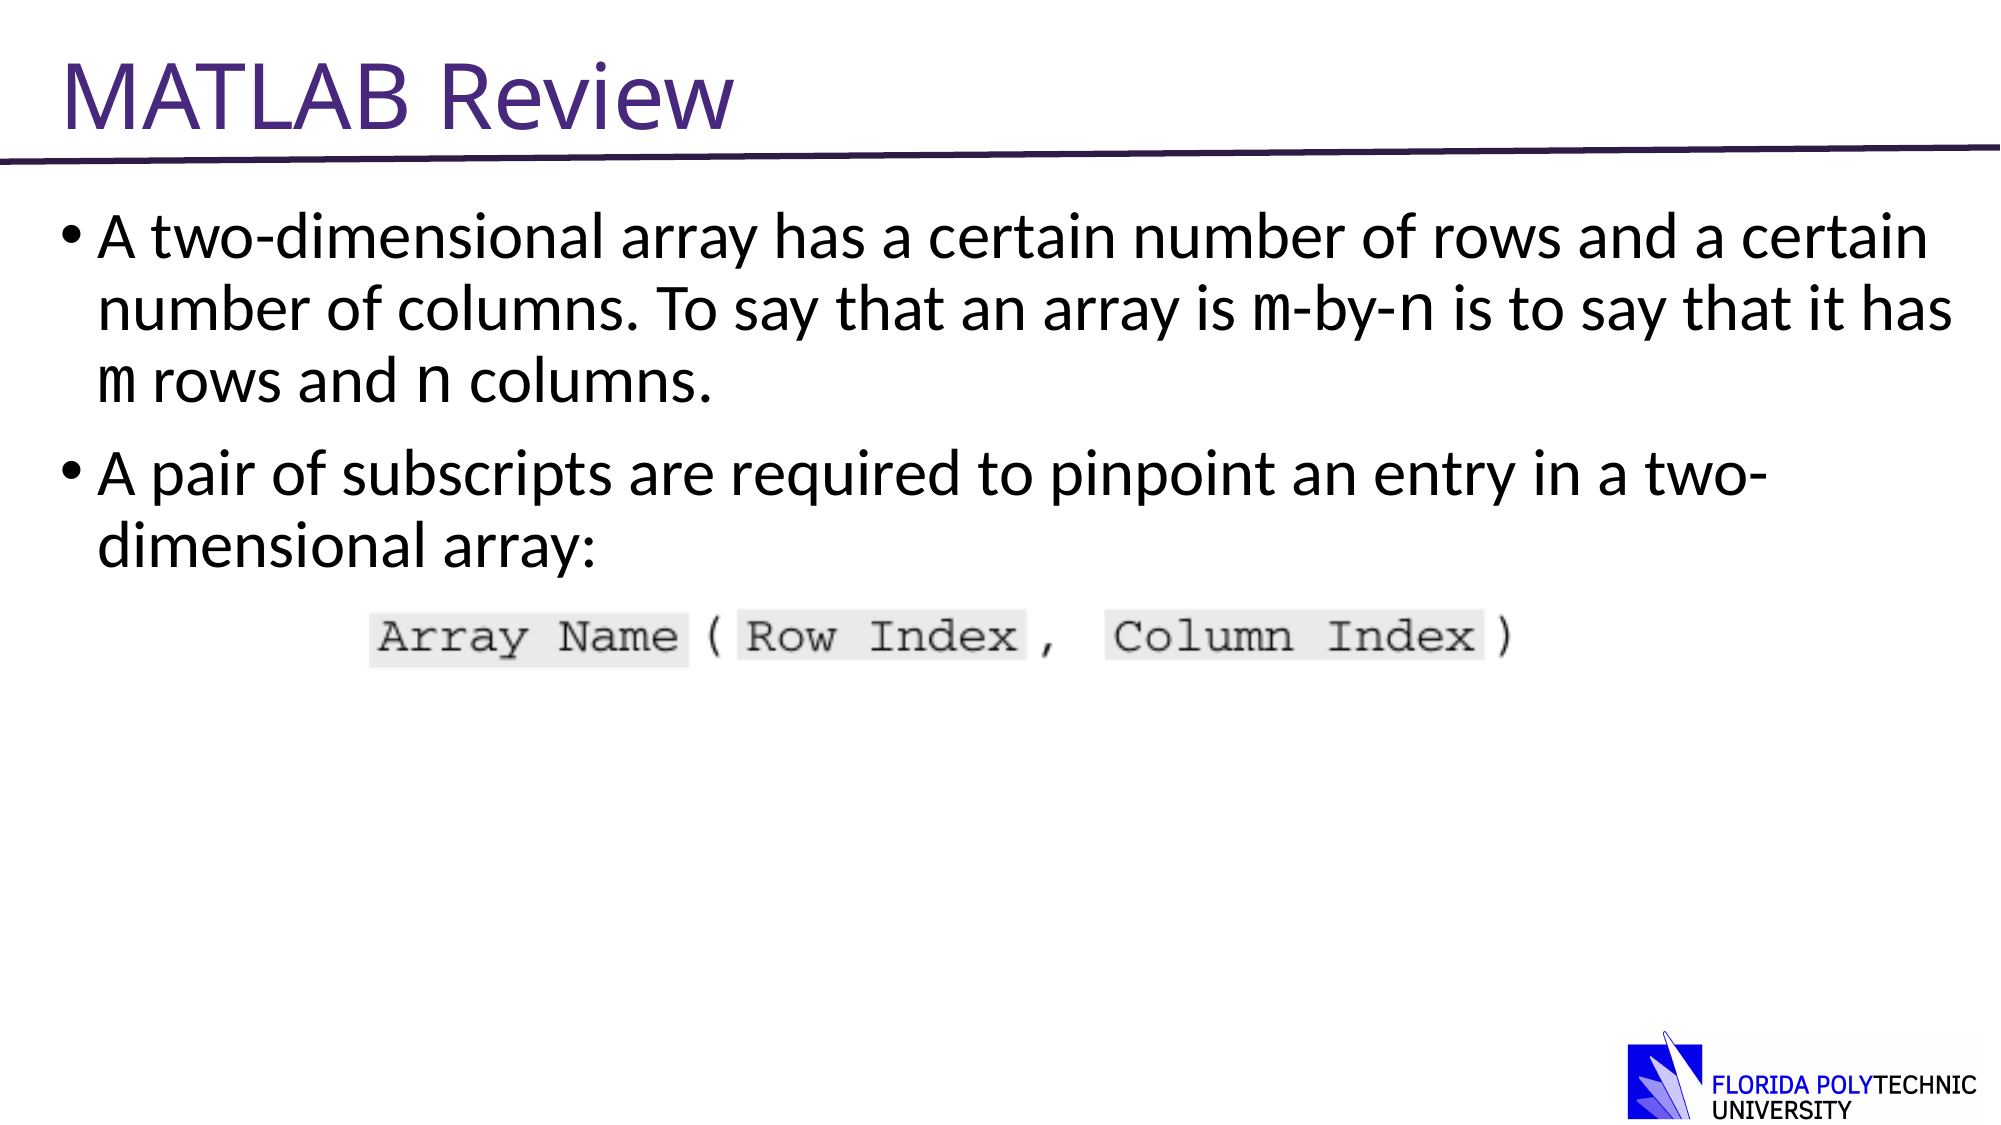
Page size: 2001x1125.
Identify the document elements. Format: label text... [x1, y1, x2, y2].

picture [1624, 1031, 1981, 1125]
title MATLAB Review [44, 22, 1971, 177]
picture [356, 583, 1528, 678]
list A two-dimensional array has a certain number of rows and a certain number of columns. To say that an array is m-by-n is to say that it has m rows and n columns. A pair of subscripts are required to pinpoint an entry in a two-dimensional array: [44, 193, 1971, 1039]
